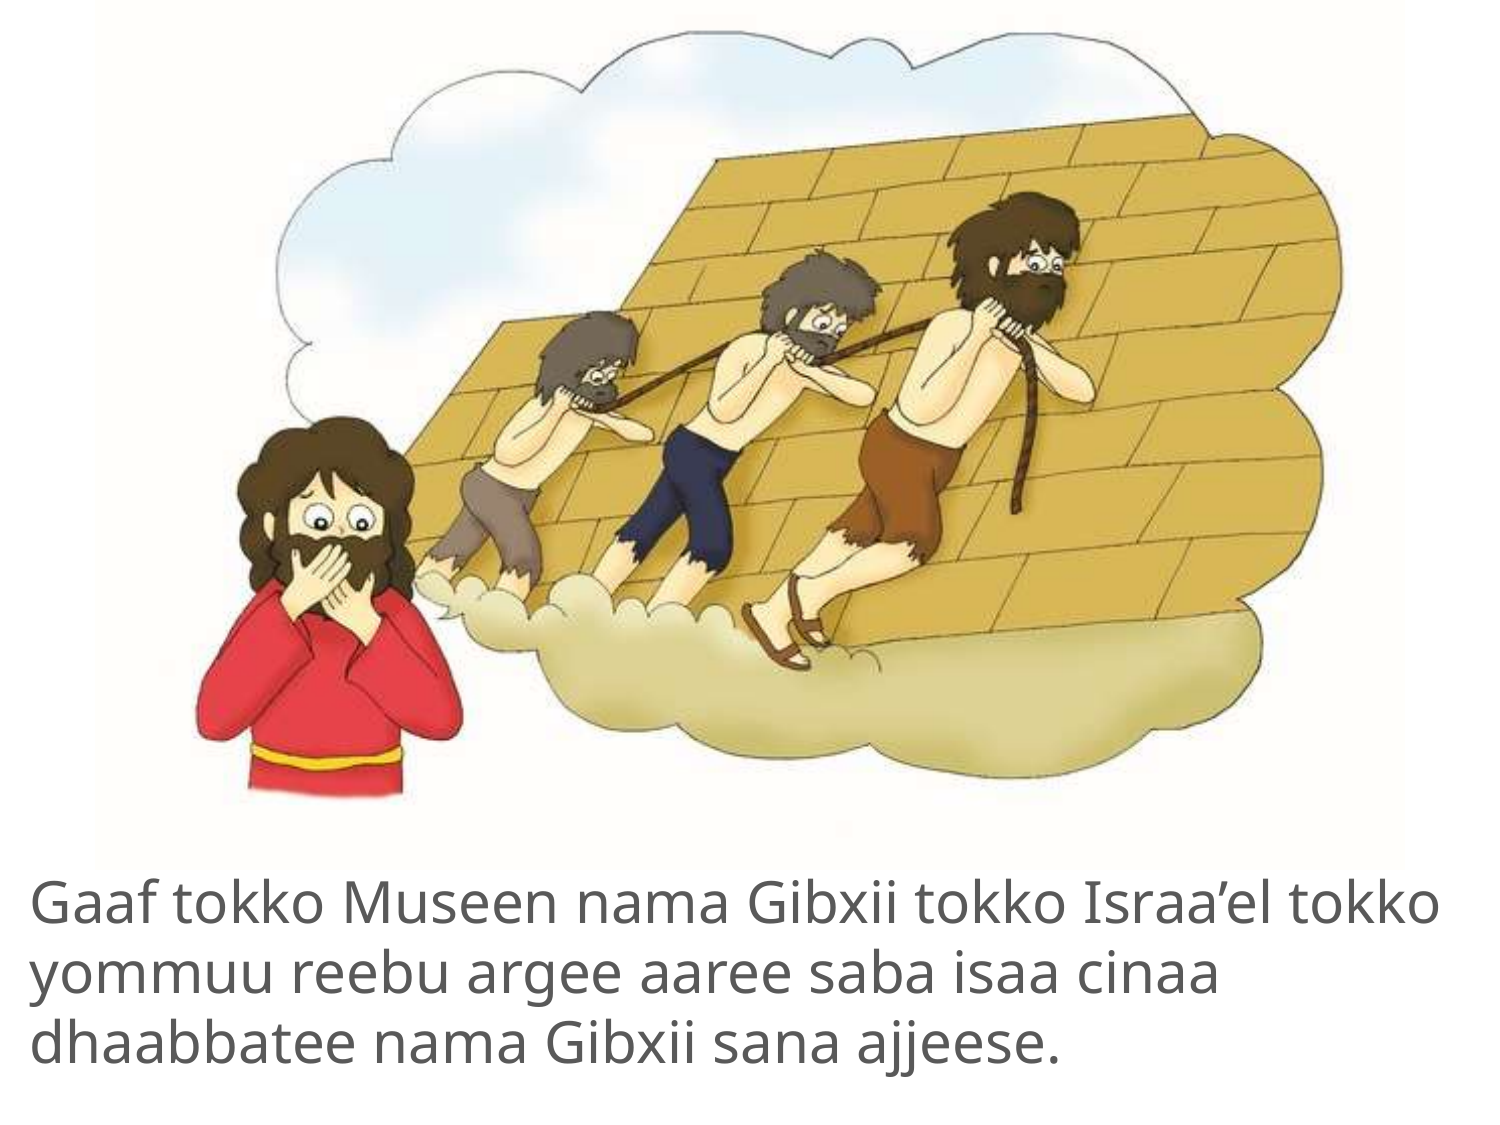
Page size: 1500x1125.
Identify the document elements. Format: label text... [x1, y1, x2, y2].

text_box Gaaf tokko Museen nama Gibxii tokko Israa’el tokko yommuu reebu argee aaree saba isaa cinaa dhaabbatee nama Gibxii sana ajjeese. [14, 857, 1486, 1083]
picture [94, 0, 1405, 870]
